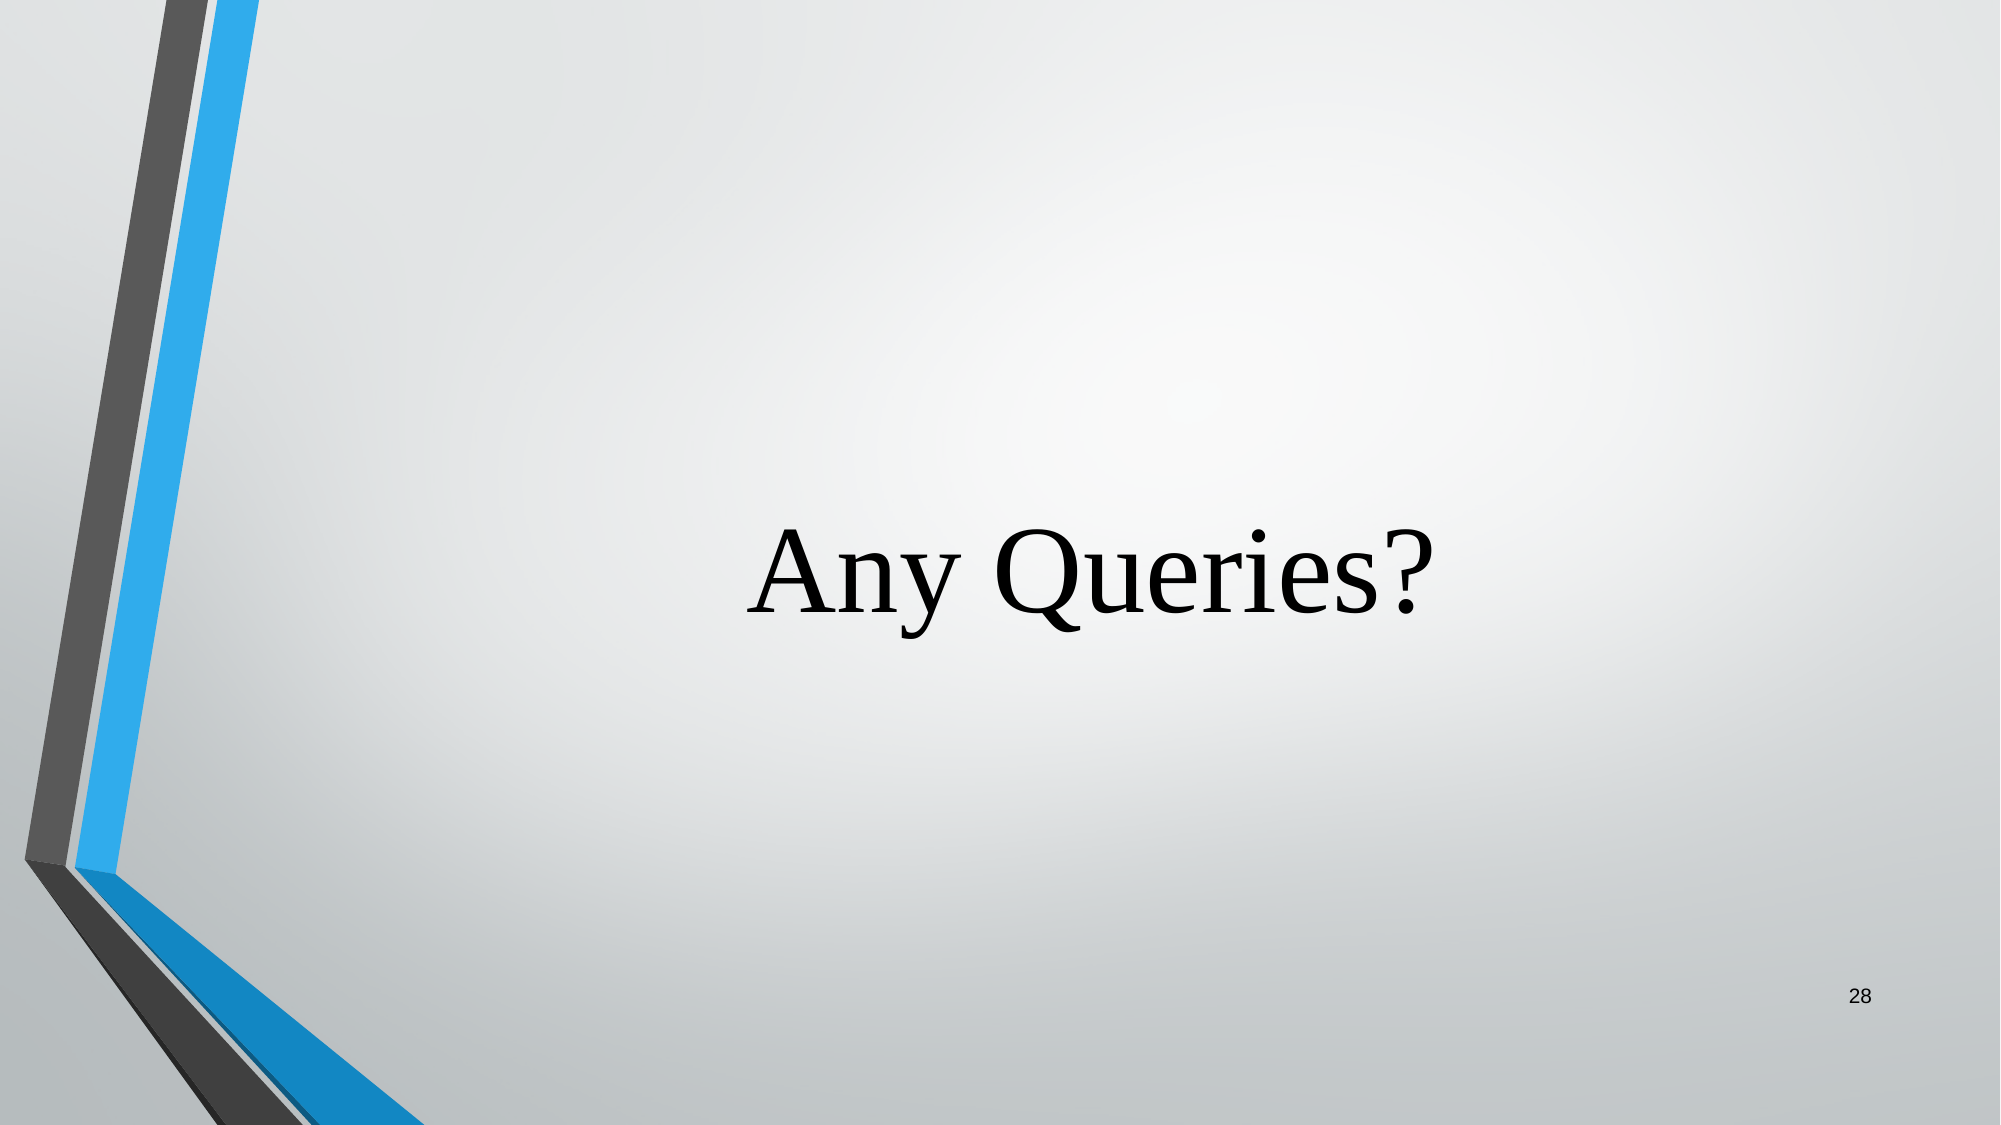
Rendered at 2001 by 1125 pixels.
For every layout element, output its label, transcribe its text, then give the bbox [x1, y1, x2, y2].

title Any Queries? [270, 418, 1914, 707]
slide_number 28 [1796, 965, 1887, 1025]
